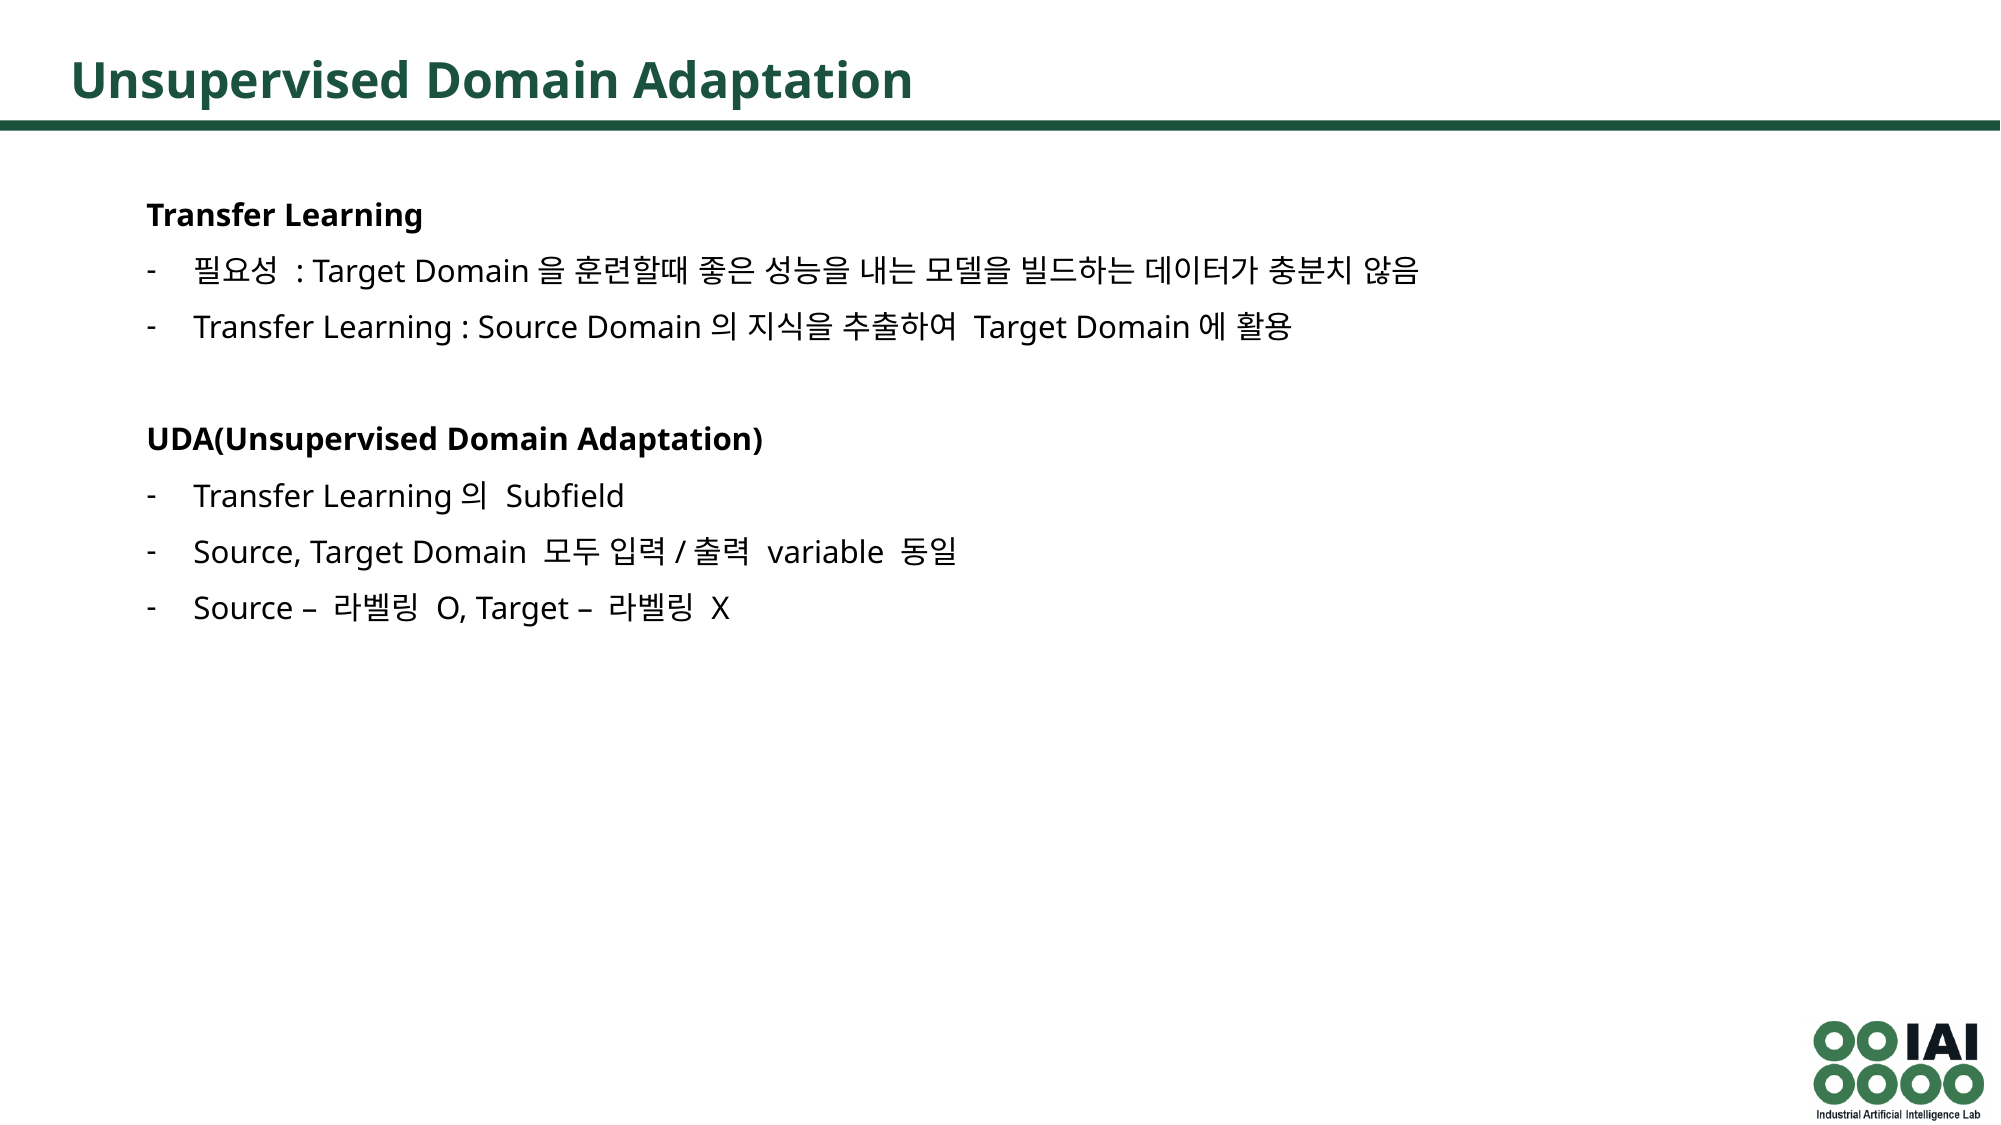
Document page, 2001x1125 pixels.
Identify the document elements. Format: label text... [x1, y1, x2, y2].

picture [1803, 1015, 1992, 1125]
text_box Transfer Learning 필요성 : Target Domain을 훈련할때 좋은 성능을 내는 모델을 빌드하는 데이터가 충분치 않음 Transfer Learning : Source Domain의 지식을 추출하여 Target Domain에 활용 UDA(Unsupervised Domain Adaptation) Transfer Learning의 Subfield Source, Target Domain 모두 입력/출력 variable 동일 Source – 라벨링 O, Target – 라벨링 X [131, 168, 1869, 633]
title Unsupervised Domain Adaptation [68, 46, 1033, 237]
